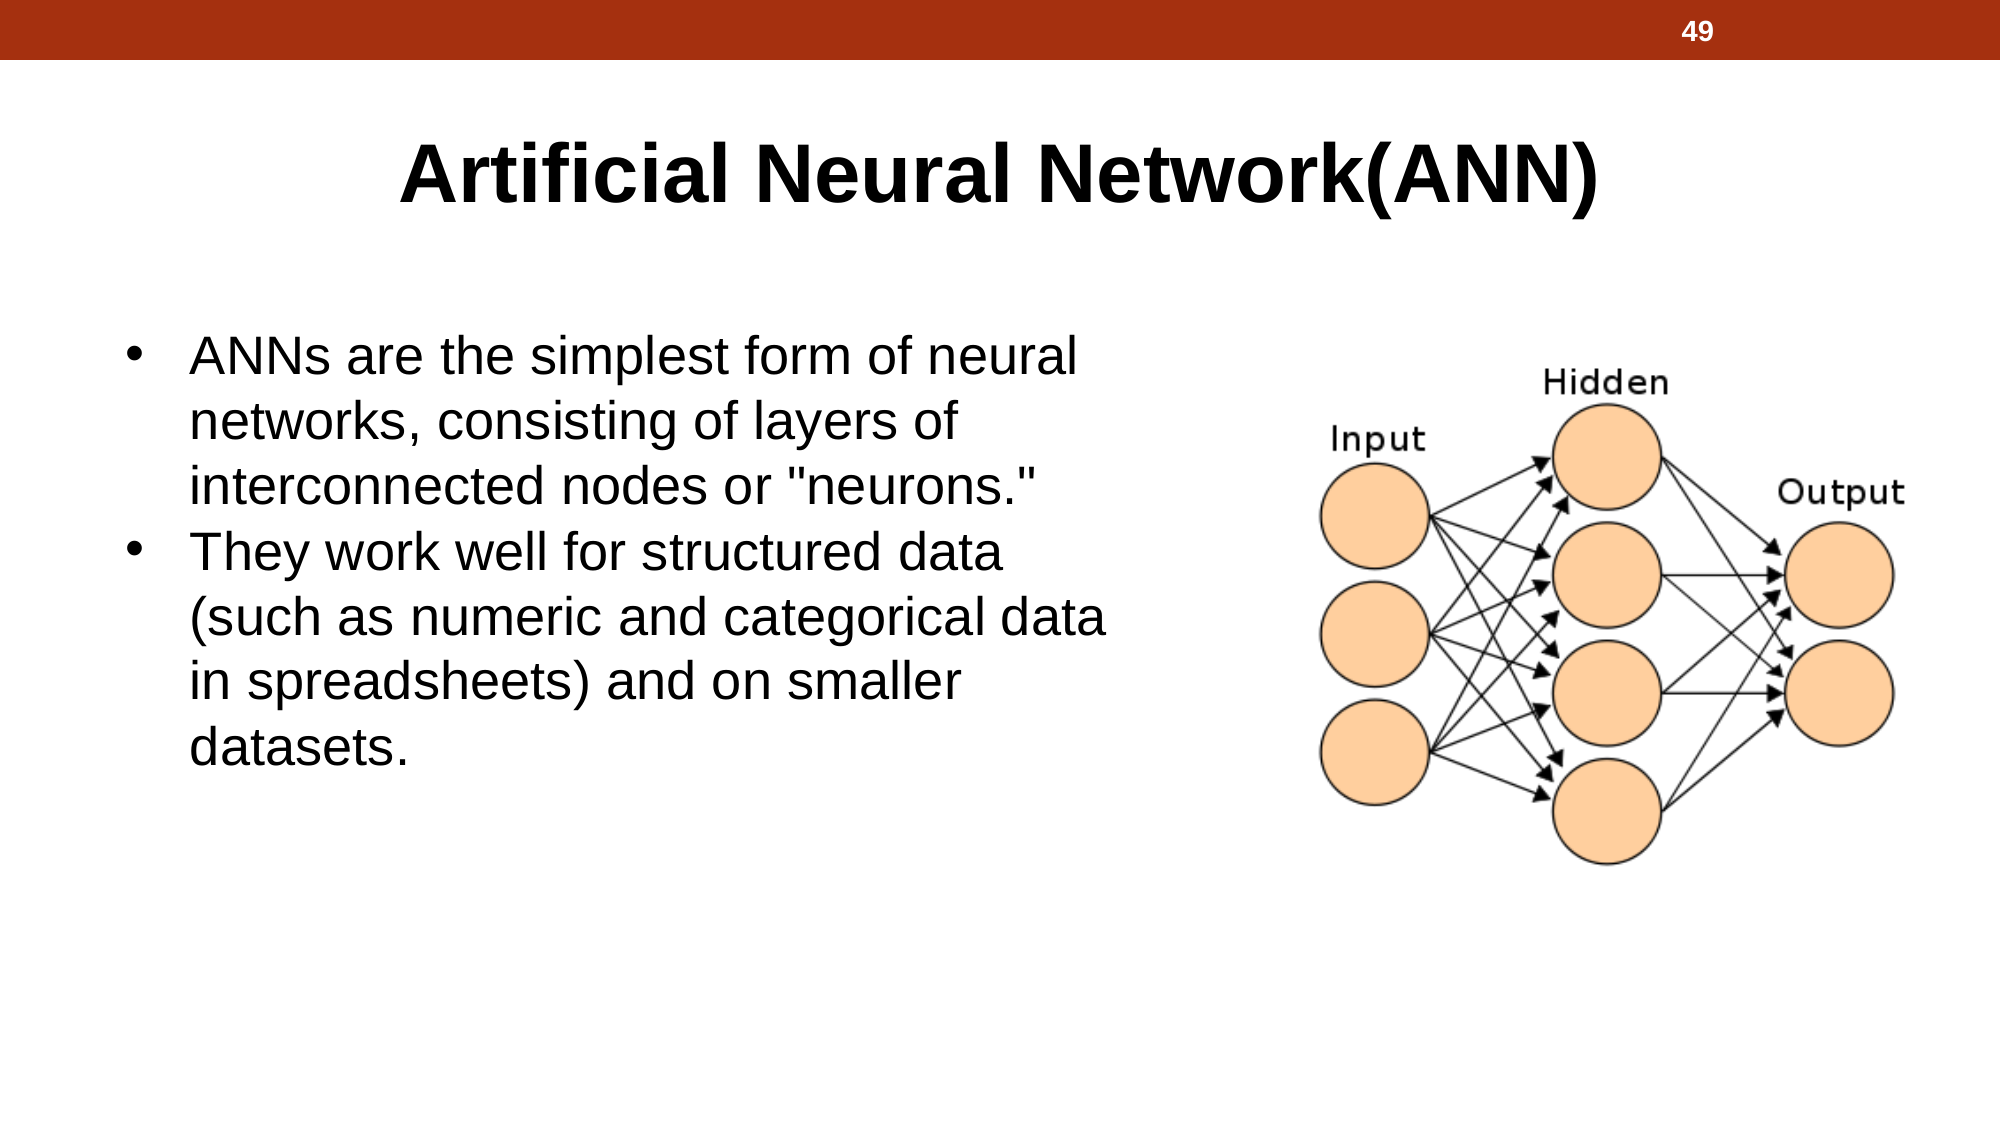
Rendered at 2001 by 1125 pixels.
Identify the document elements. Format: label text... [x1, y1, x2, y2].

picture [1297, 350, 1918, 887]
list ANNs are the simplest form of neural networks, consisting of layers of interconnected nodes or "neurons." They work well for structured data (such as numeric and categorical data in spreadsheets) and on smaller datasets. [99, 312, 1142, 1063]
slide_number 49 [1666, 3, 1900, 57]
title Artificial Neural Network(ANN) [99, 87, 1900, 250]
